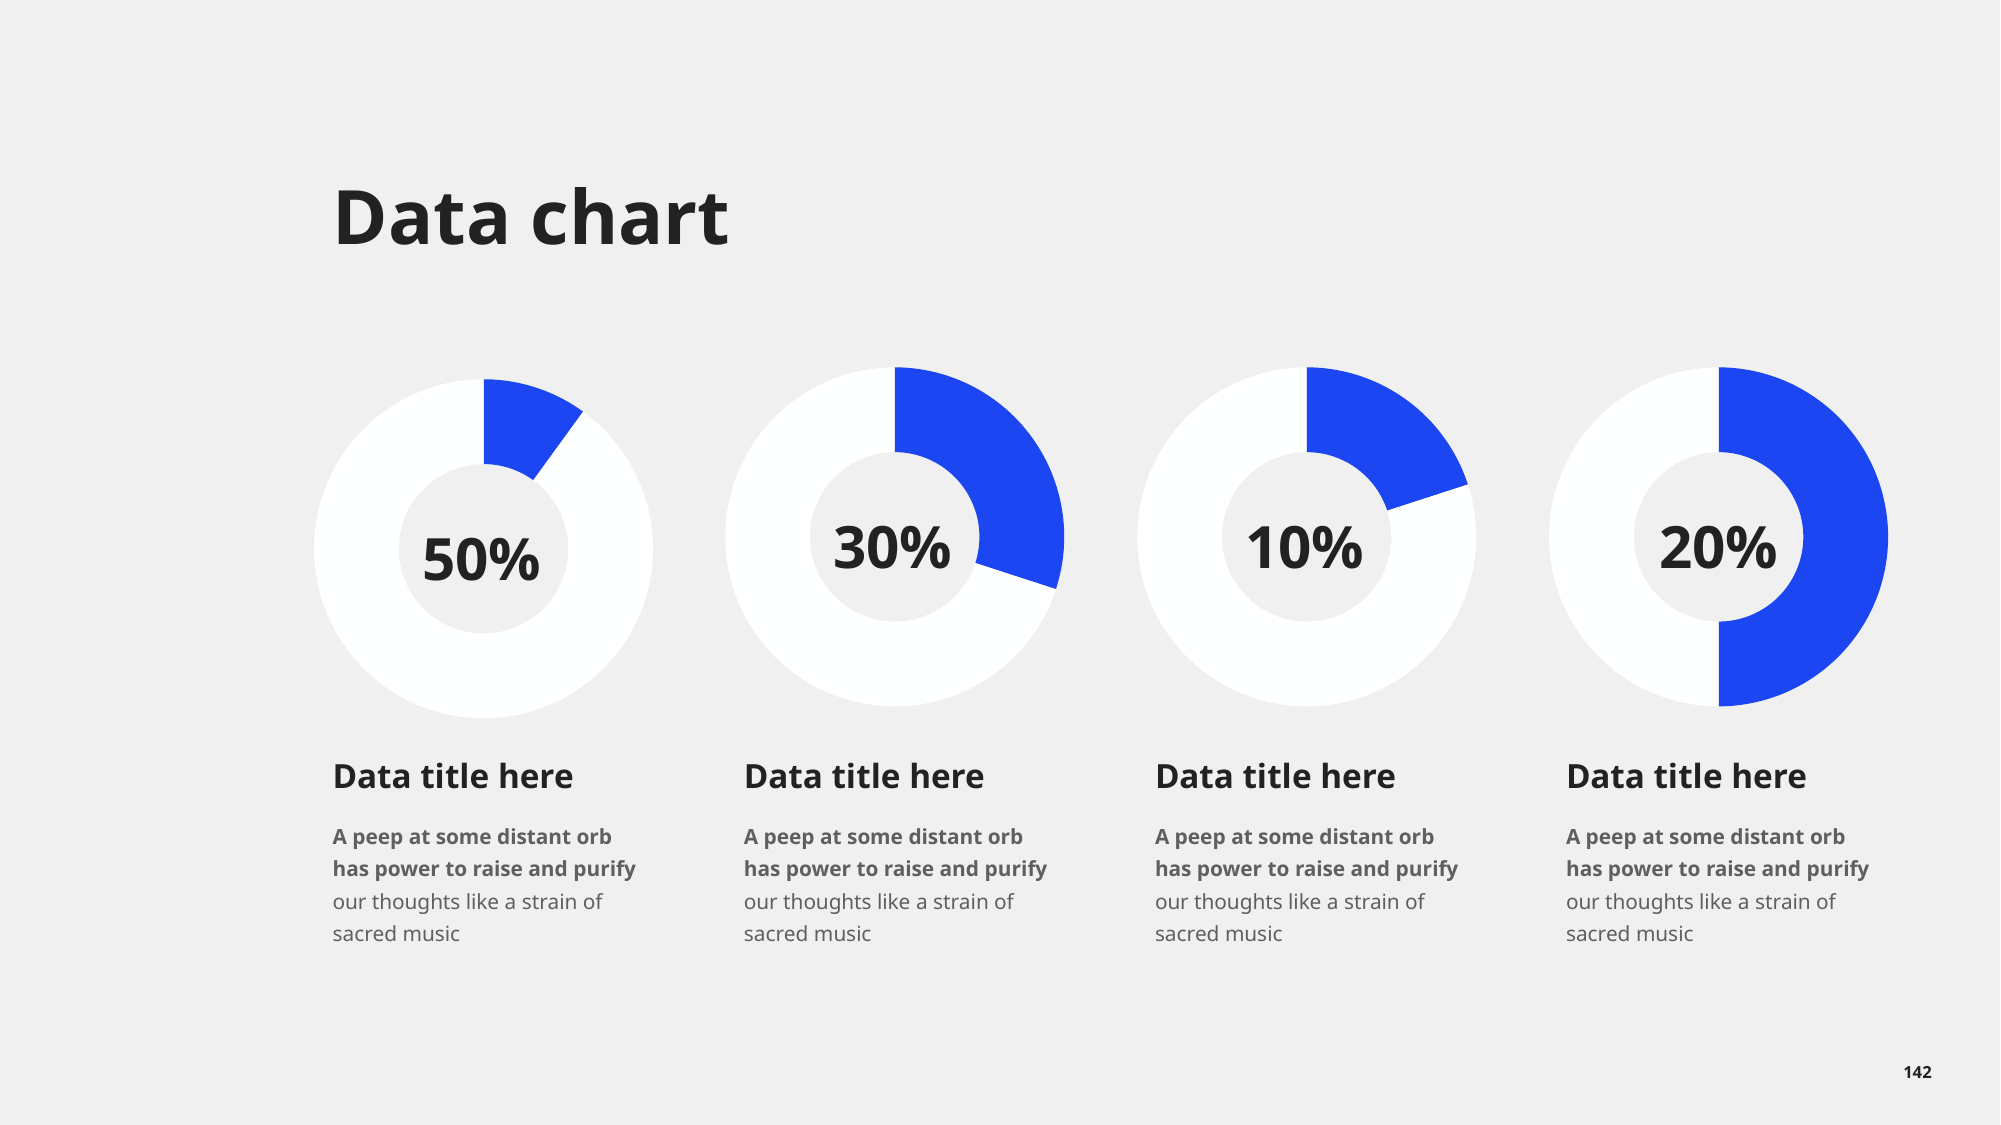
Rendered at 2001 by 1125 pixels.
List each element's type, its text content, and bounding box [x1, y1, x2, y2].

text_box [1531, 360, 1942, 714]
title Data chart [332, 155, 1835, 361]
text_box Data title here A peep at some distant orb has power to raise and purify our thoughts like a strain of sacred music [1566, 737, 1922, 952]
text_box Data title here A peep at some distant orb has power to raise and purify our thoughts like a strain of sacred music [1155, 737, 1511, 952]
text_box Data title here A peep at some distant orb has power to raise and purify our thoughts like a strain of sacred music [743, 737, 1100, 952]
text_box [671, 360, 1083, 714]
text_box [260, 372, 707, 726]
text_box Data title here A peep at some distant orb has power to raise and purify our thoughts like a strain of sacred music [332, 737, 689, 952]
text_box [1083, 360, 1531, 714]
